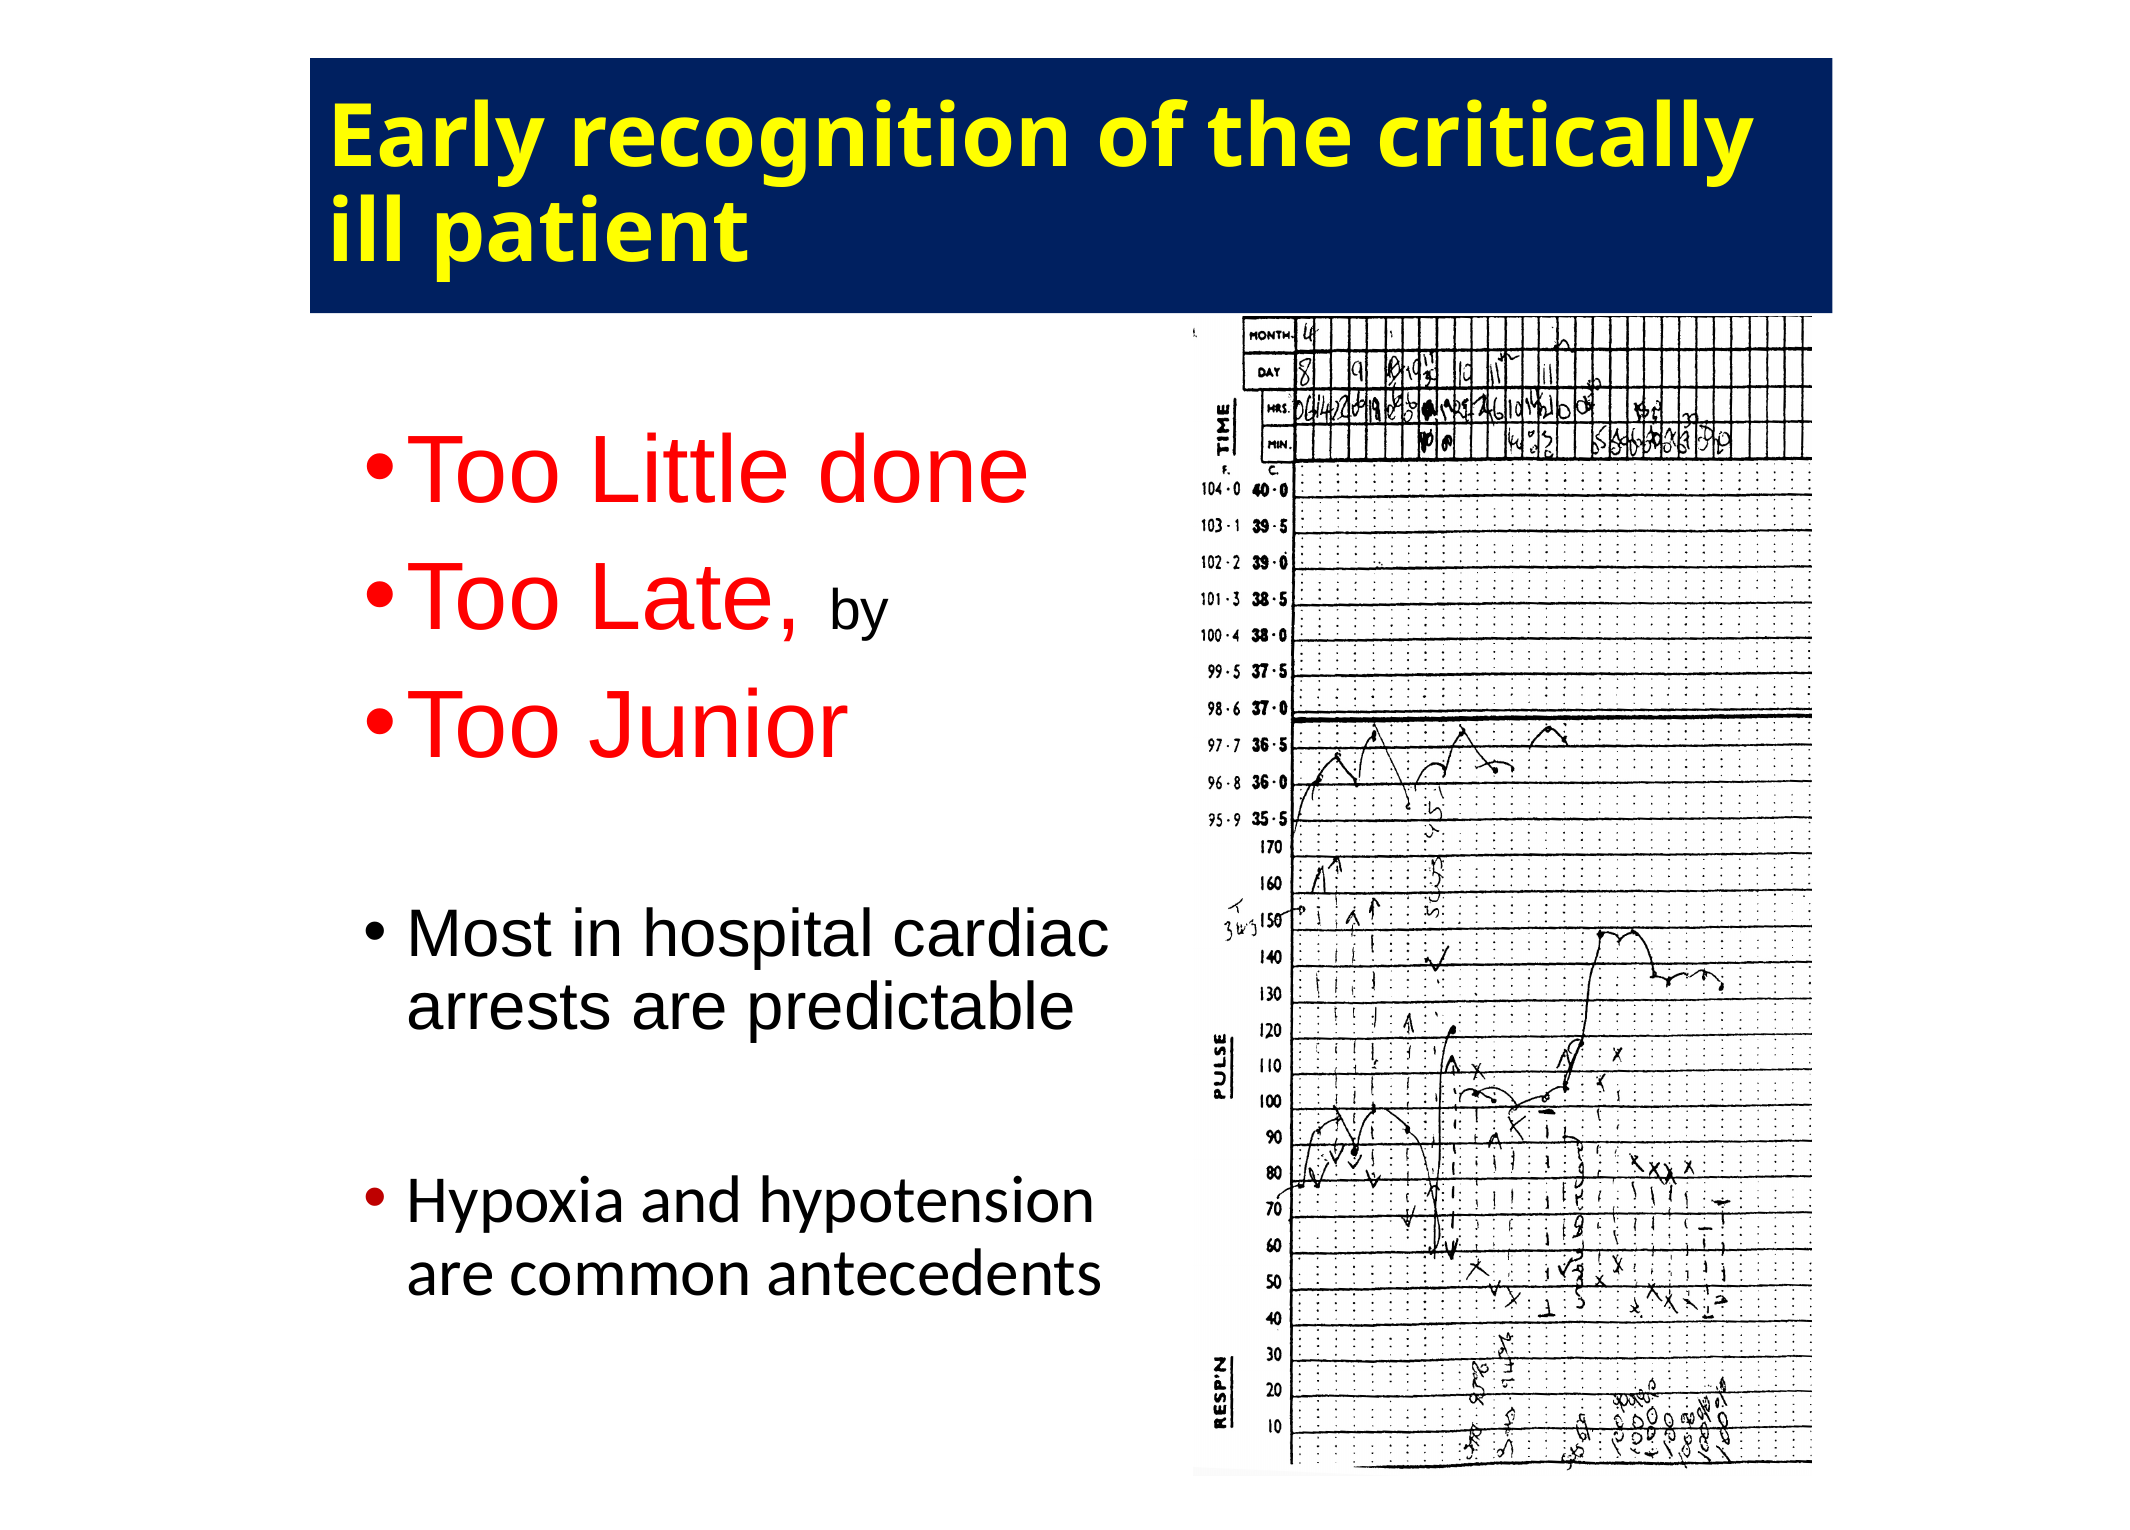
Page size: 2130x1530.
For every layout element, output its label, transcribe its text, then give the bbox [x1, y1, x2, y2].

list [1192, 316, 1812, 1476]
title Early recognition of the critically ill patient [310, 58, 1833, 314]
list Too Little done Too Late, by Too Junior Most in hospital cardiac arrests are predictable Hypoxia and hypotension are common antecedents [346, 305, 1177, 1321]
